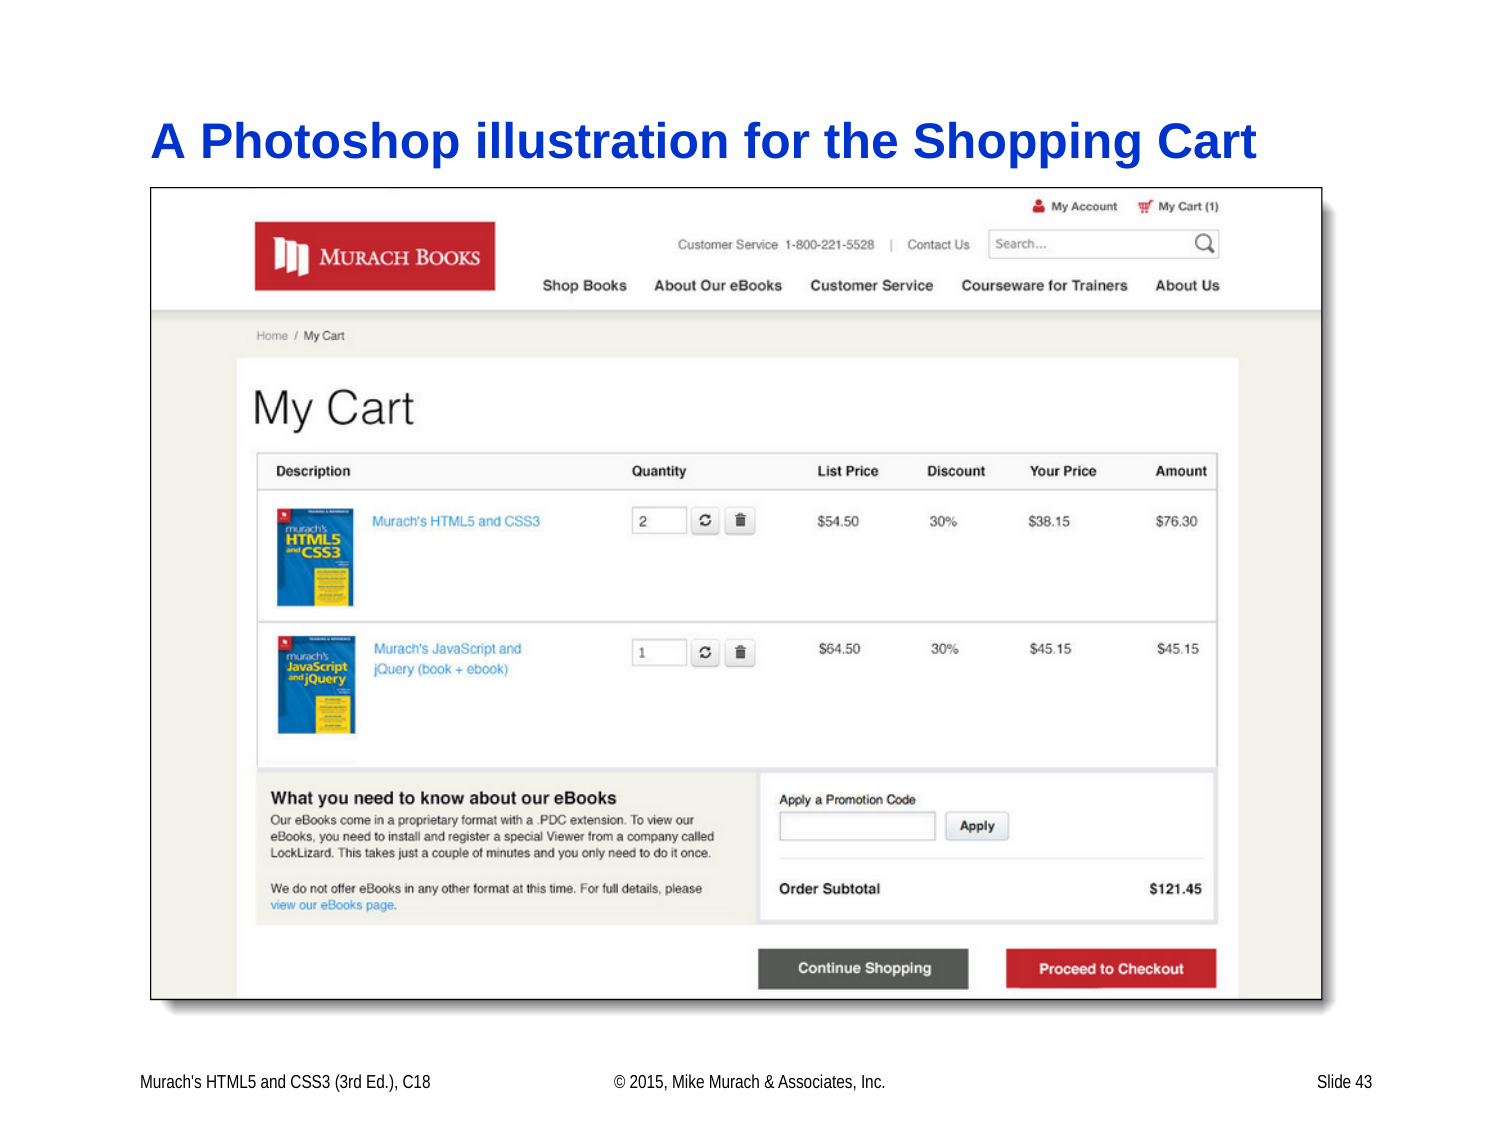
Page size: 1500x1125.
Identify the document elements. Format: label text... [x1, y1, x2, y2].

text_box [149, 112, 1348, 183]
picture [149, 187, 1338, 1017]
slide_number Slide 43 [1074, 1025, 1388, 1100]
slide_number Murach's HTML5 and CSS3 (3rd Ed.), C18 [125, 1025, 450, 1100]
footer © 2015, Mike Murach & Associates, Inc. [474, 1026, 1025, 1100]
